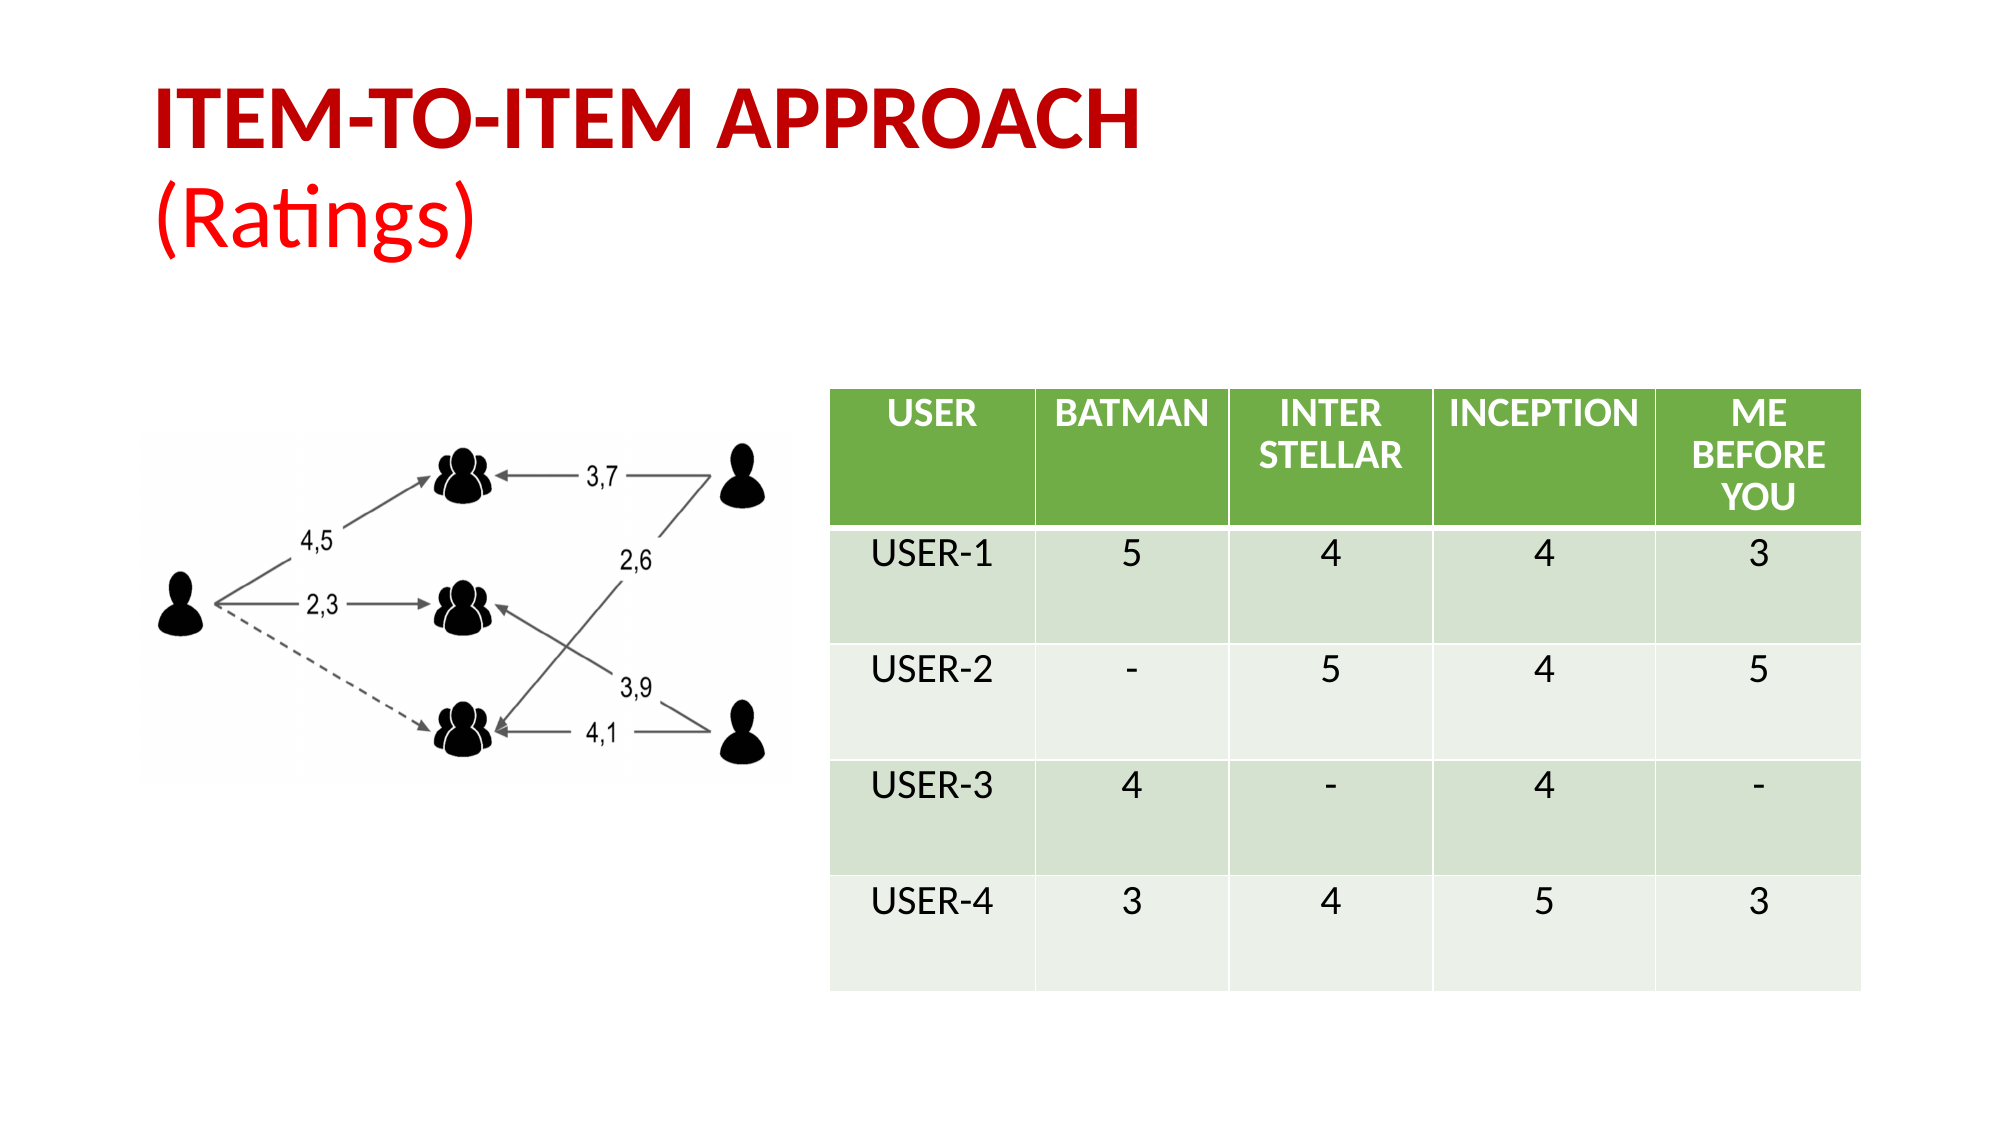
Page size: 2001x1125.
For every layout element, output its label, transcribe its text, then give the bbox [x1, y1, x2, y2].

table_cell 5 [1656, 645, 1861, 759]
table_cell 4 [1434, 761, 1655, 875]
table_header ME BEFORE YOU [1656, 389, 1861, 525]
table_header INTER STELLAR [1230, 389, 1432, 525]
table_cell 4 [1434, 645, 1655, 759]
table_cell 4 [1434, 531, 1655, 643]
table_cell 3 [1036, 876, 1228, 991]
table_cell 3 [1656, 876, 1861, 991]
table_cell - [1656, 761, 1861, 875]
table_cell 5 [1230, 645, 1432, 759]
picture [137, 431, 793, 784]
table_cell 3 [1656, 531, 1861, 643]
table_cell USER-4 [830, 876, 1035, 991]
table_cell USER-2 [830, 645, 1035, 759]
table_cell USER-1 [830, 531, 1035, 643]
table_cell 4 [1230, 531, 1432, 643]
table_cell - [1036, 645, 1228, 759]
table_cell USER-3 [830, 761, 1035, 875]
table_header BATMAN [1036, 389, 1228, 525]
table_header USER [830, 389, 1035, 525]
table_cell - [1230, 761, 1432, 875]
table_header INCEPTION [1434, 389, 1655, 525]
table_cell 4 [1036, 761, 1228, 875]
table_cell 4 [1230, 876, 1432, 991]
title ITEM-TO-ITEM APPROACH (Ratings) [137, 59, 1863, 278]
table_cell 5 [1036, 531, 1228, 643]
table_cell 5 [1434, 876, 1655, 991]
